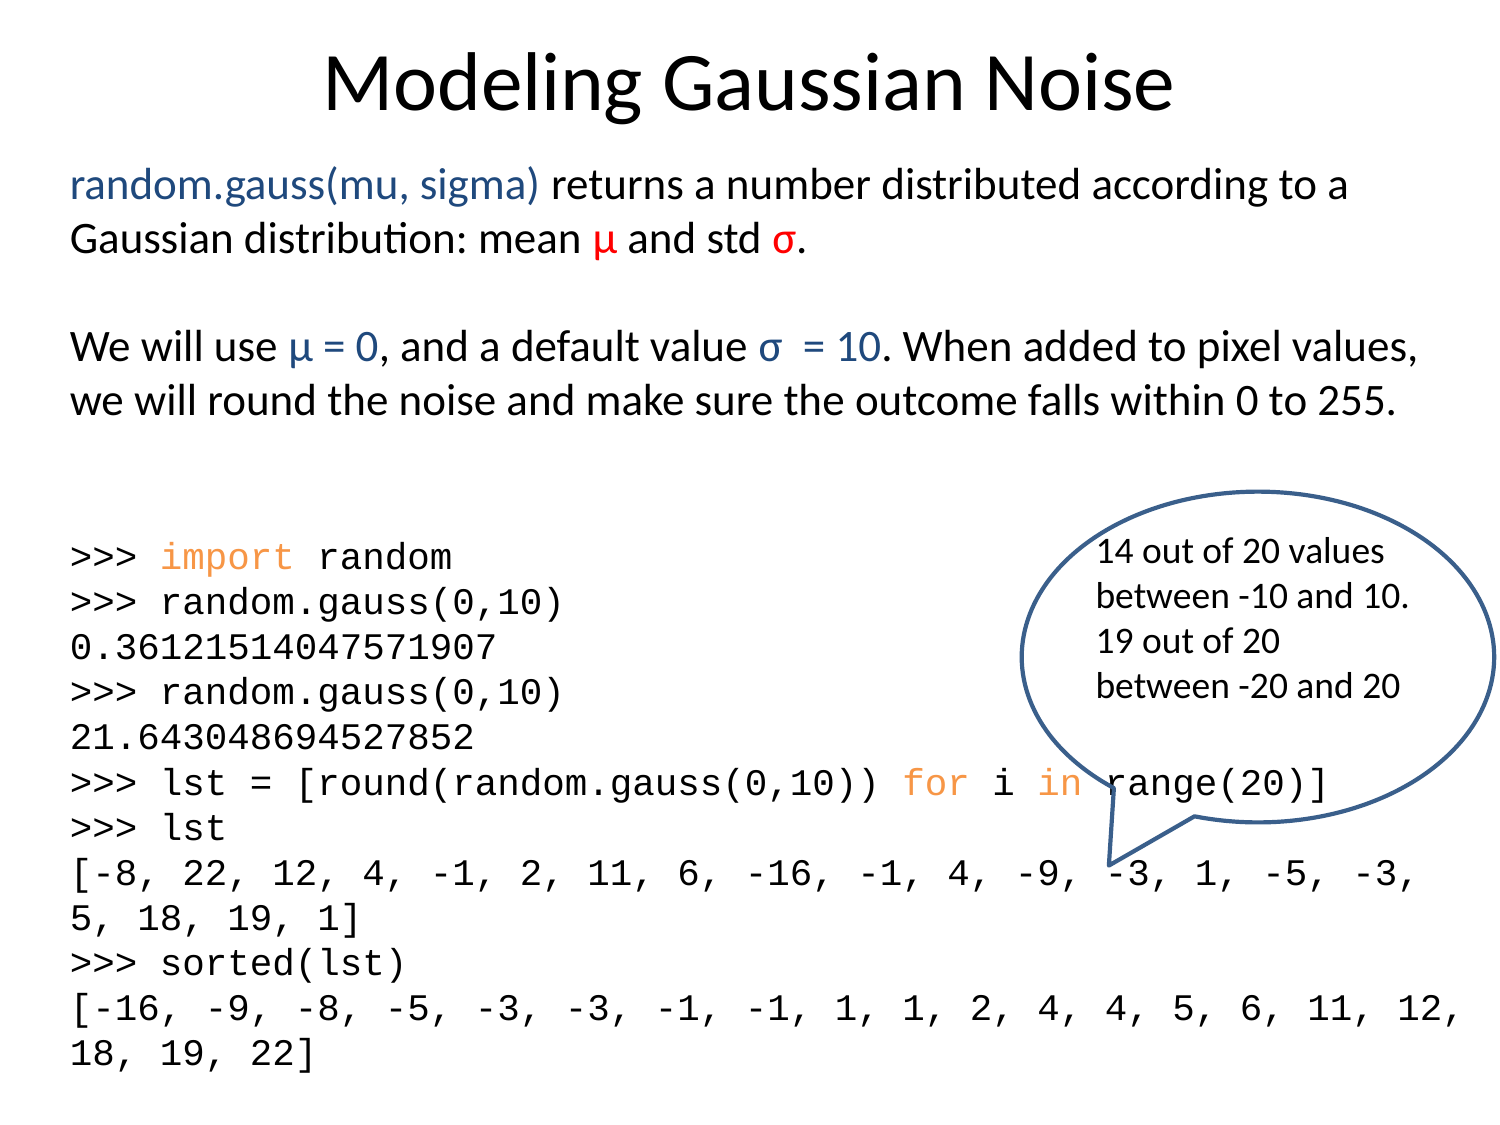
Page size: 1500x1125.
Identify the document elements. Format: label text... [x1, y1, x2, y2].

text_box [1019, 545, 1497, 868]
text_box 14 out of 20 values between -10 and 10. 19 out of 20 between -20 and 20 [1080, 519, 1436, 714]
title Modeling Gaussian Noise [75, 7, 1424, 146]
list random.gauss(mu, sigma) returns a number distributed according to a Gaussian distribution: mean μ and std σ. We will use μ = 0, and a default value σ = 10. When added to pixel values, we will round the noise and make sure the outcome falls within 0 to 255. >>> import random >>> random.gauss(0,10) 0.36121514047571907 >>> random.gauss(0,10) 21.643048694527852 >>> lst = [round(random.gauss(0,10)) for i in range(20)] >>> lst [-8, 22, 12, 4, -1, 2, 11, 6, -16, -1, 4, -9, -3, 1, -5, -3, 5, 18, 19, 1] >>> sorted(lst) [-16, -9, -8, -5, -3, -3, -1, -1, 1, 1, 2, 4, 4, 5, 6, 11, 12, 18, 19, 22] [0, 146, 1495, 1083]
text_box [1122, 489, 1394, 519]
